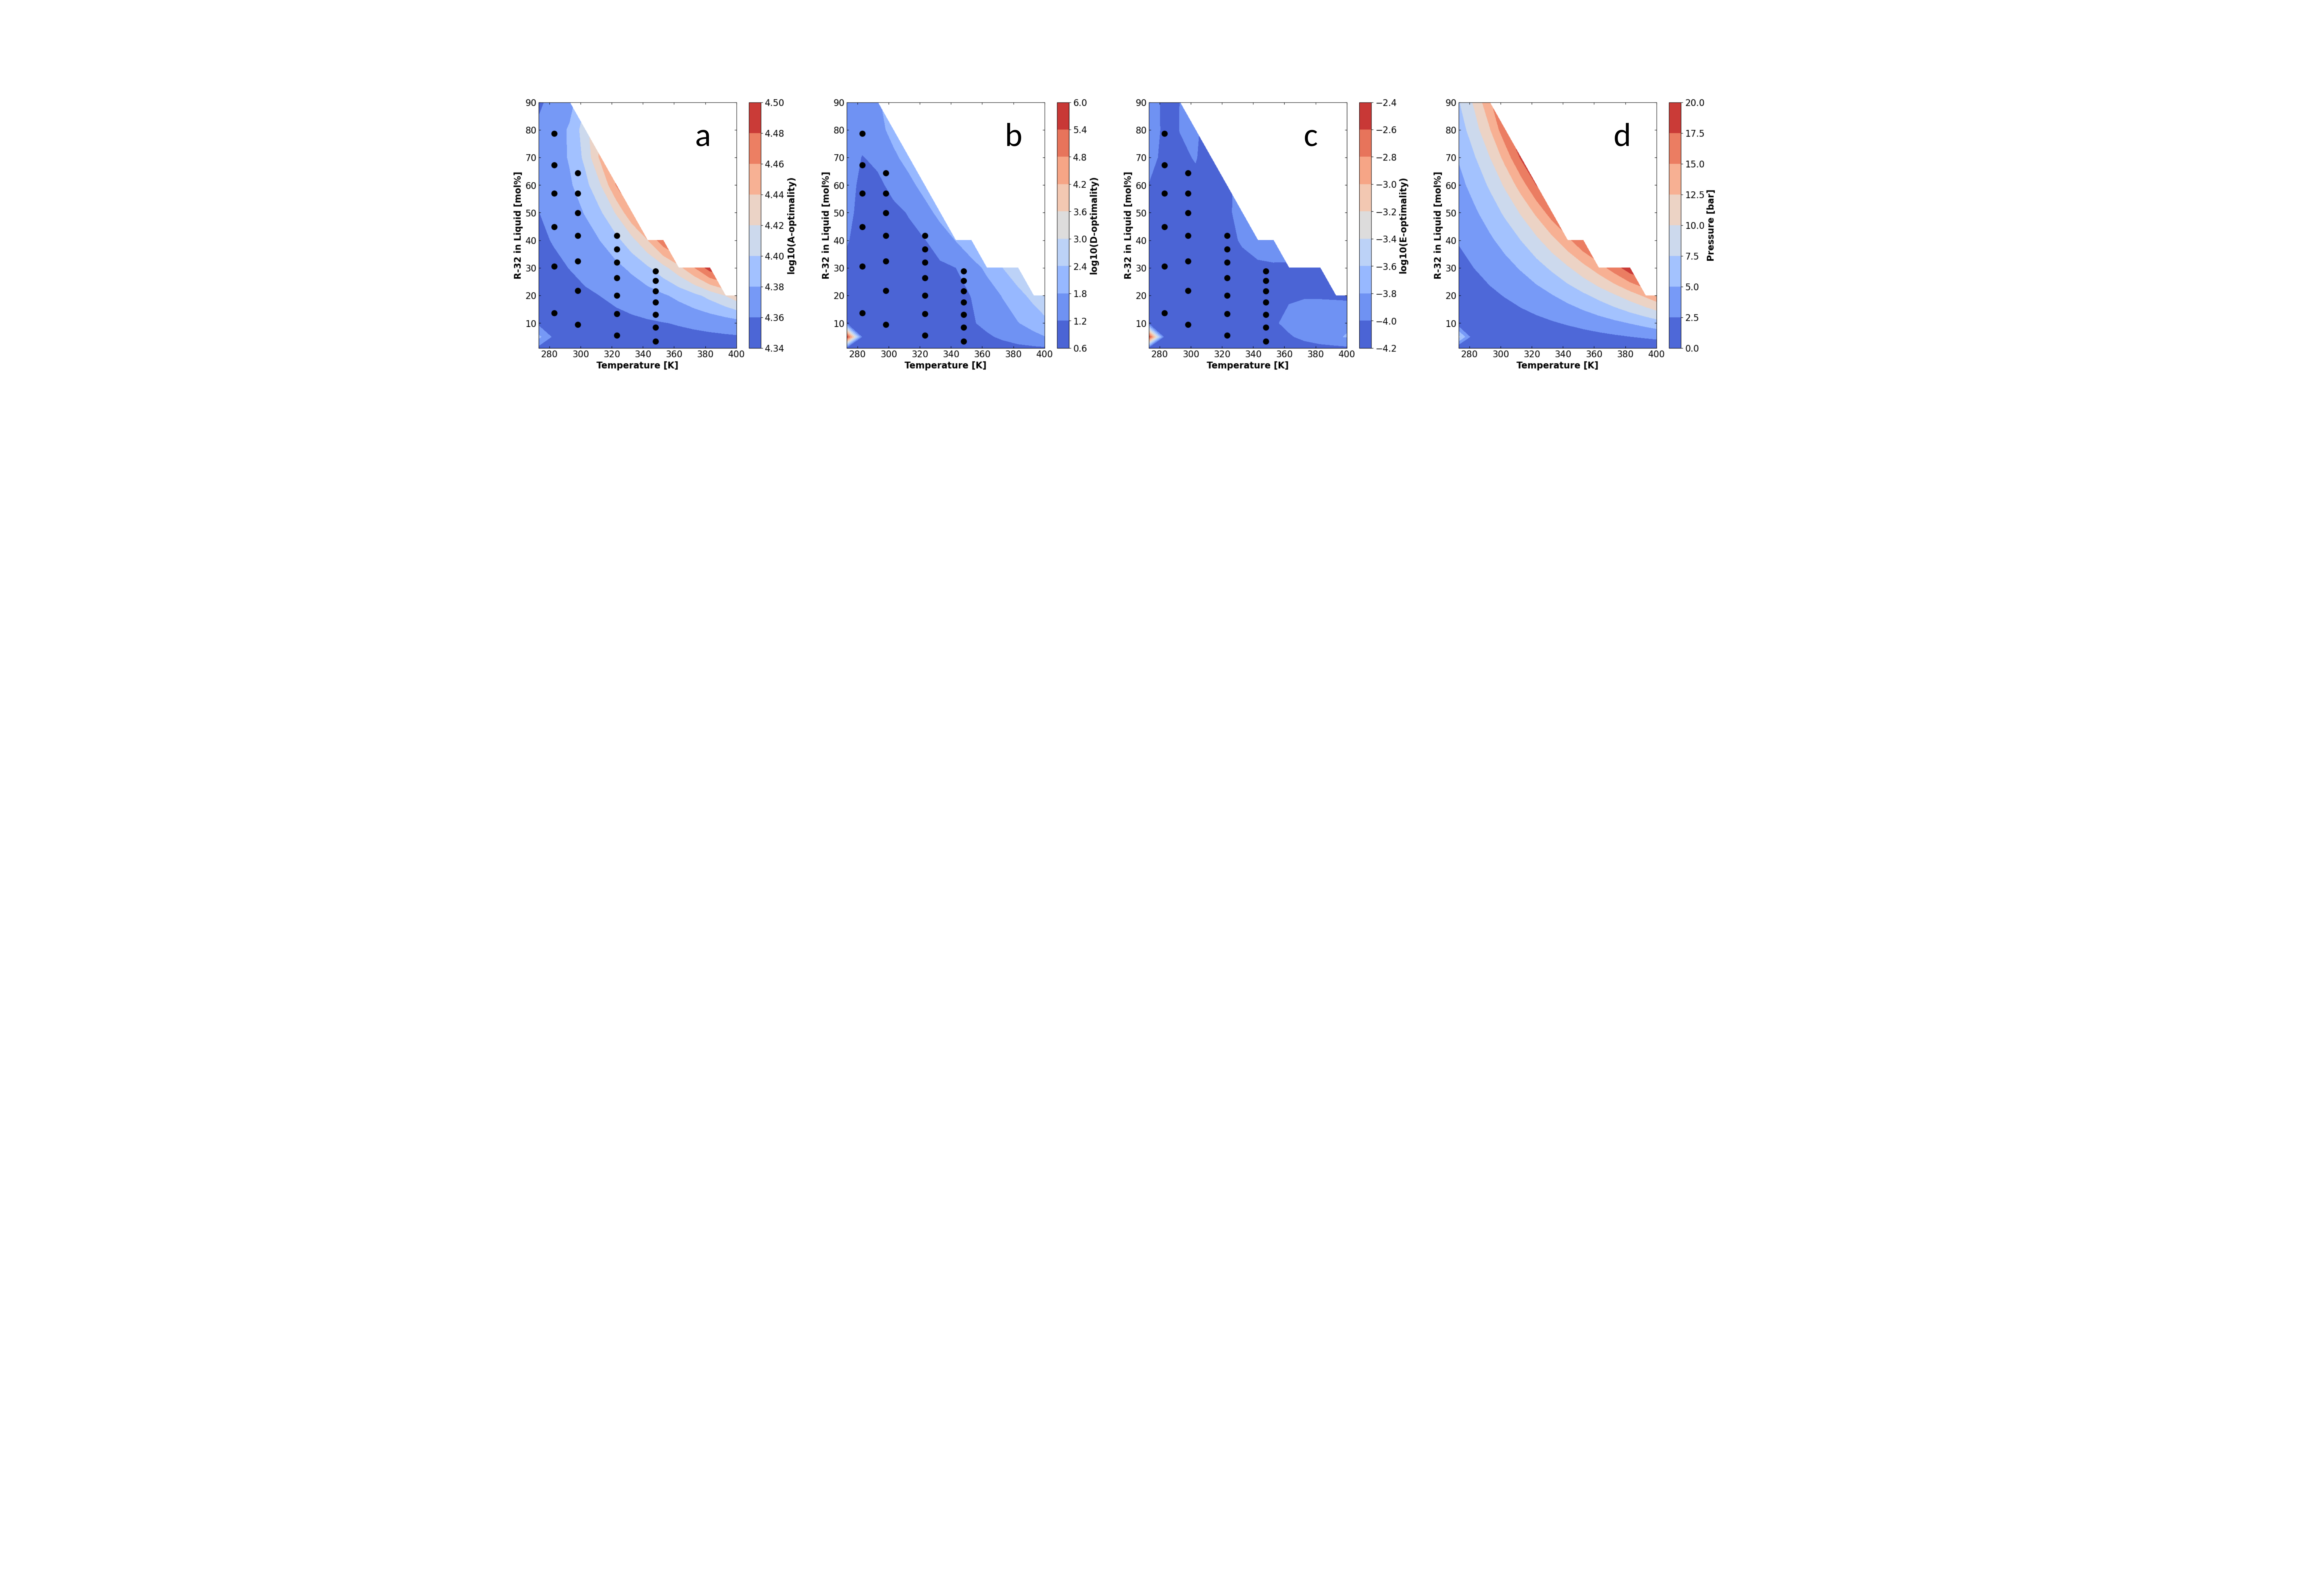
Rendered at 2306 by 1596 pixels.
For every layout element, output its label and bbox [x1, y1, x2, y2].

text_box [510, 95, 1720, 374]
